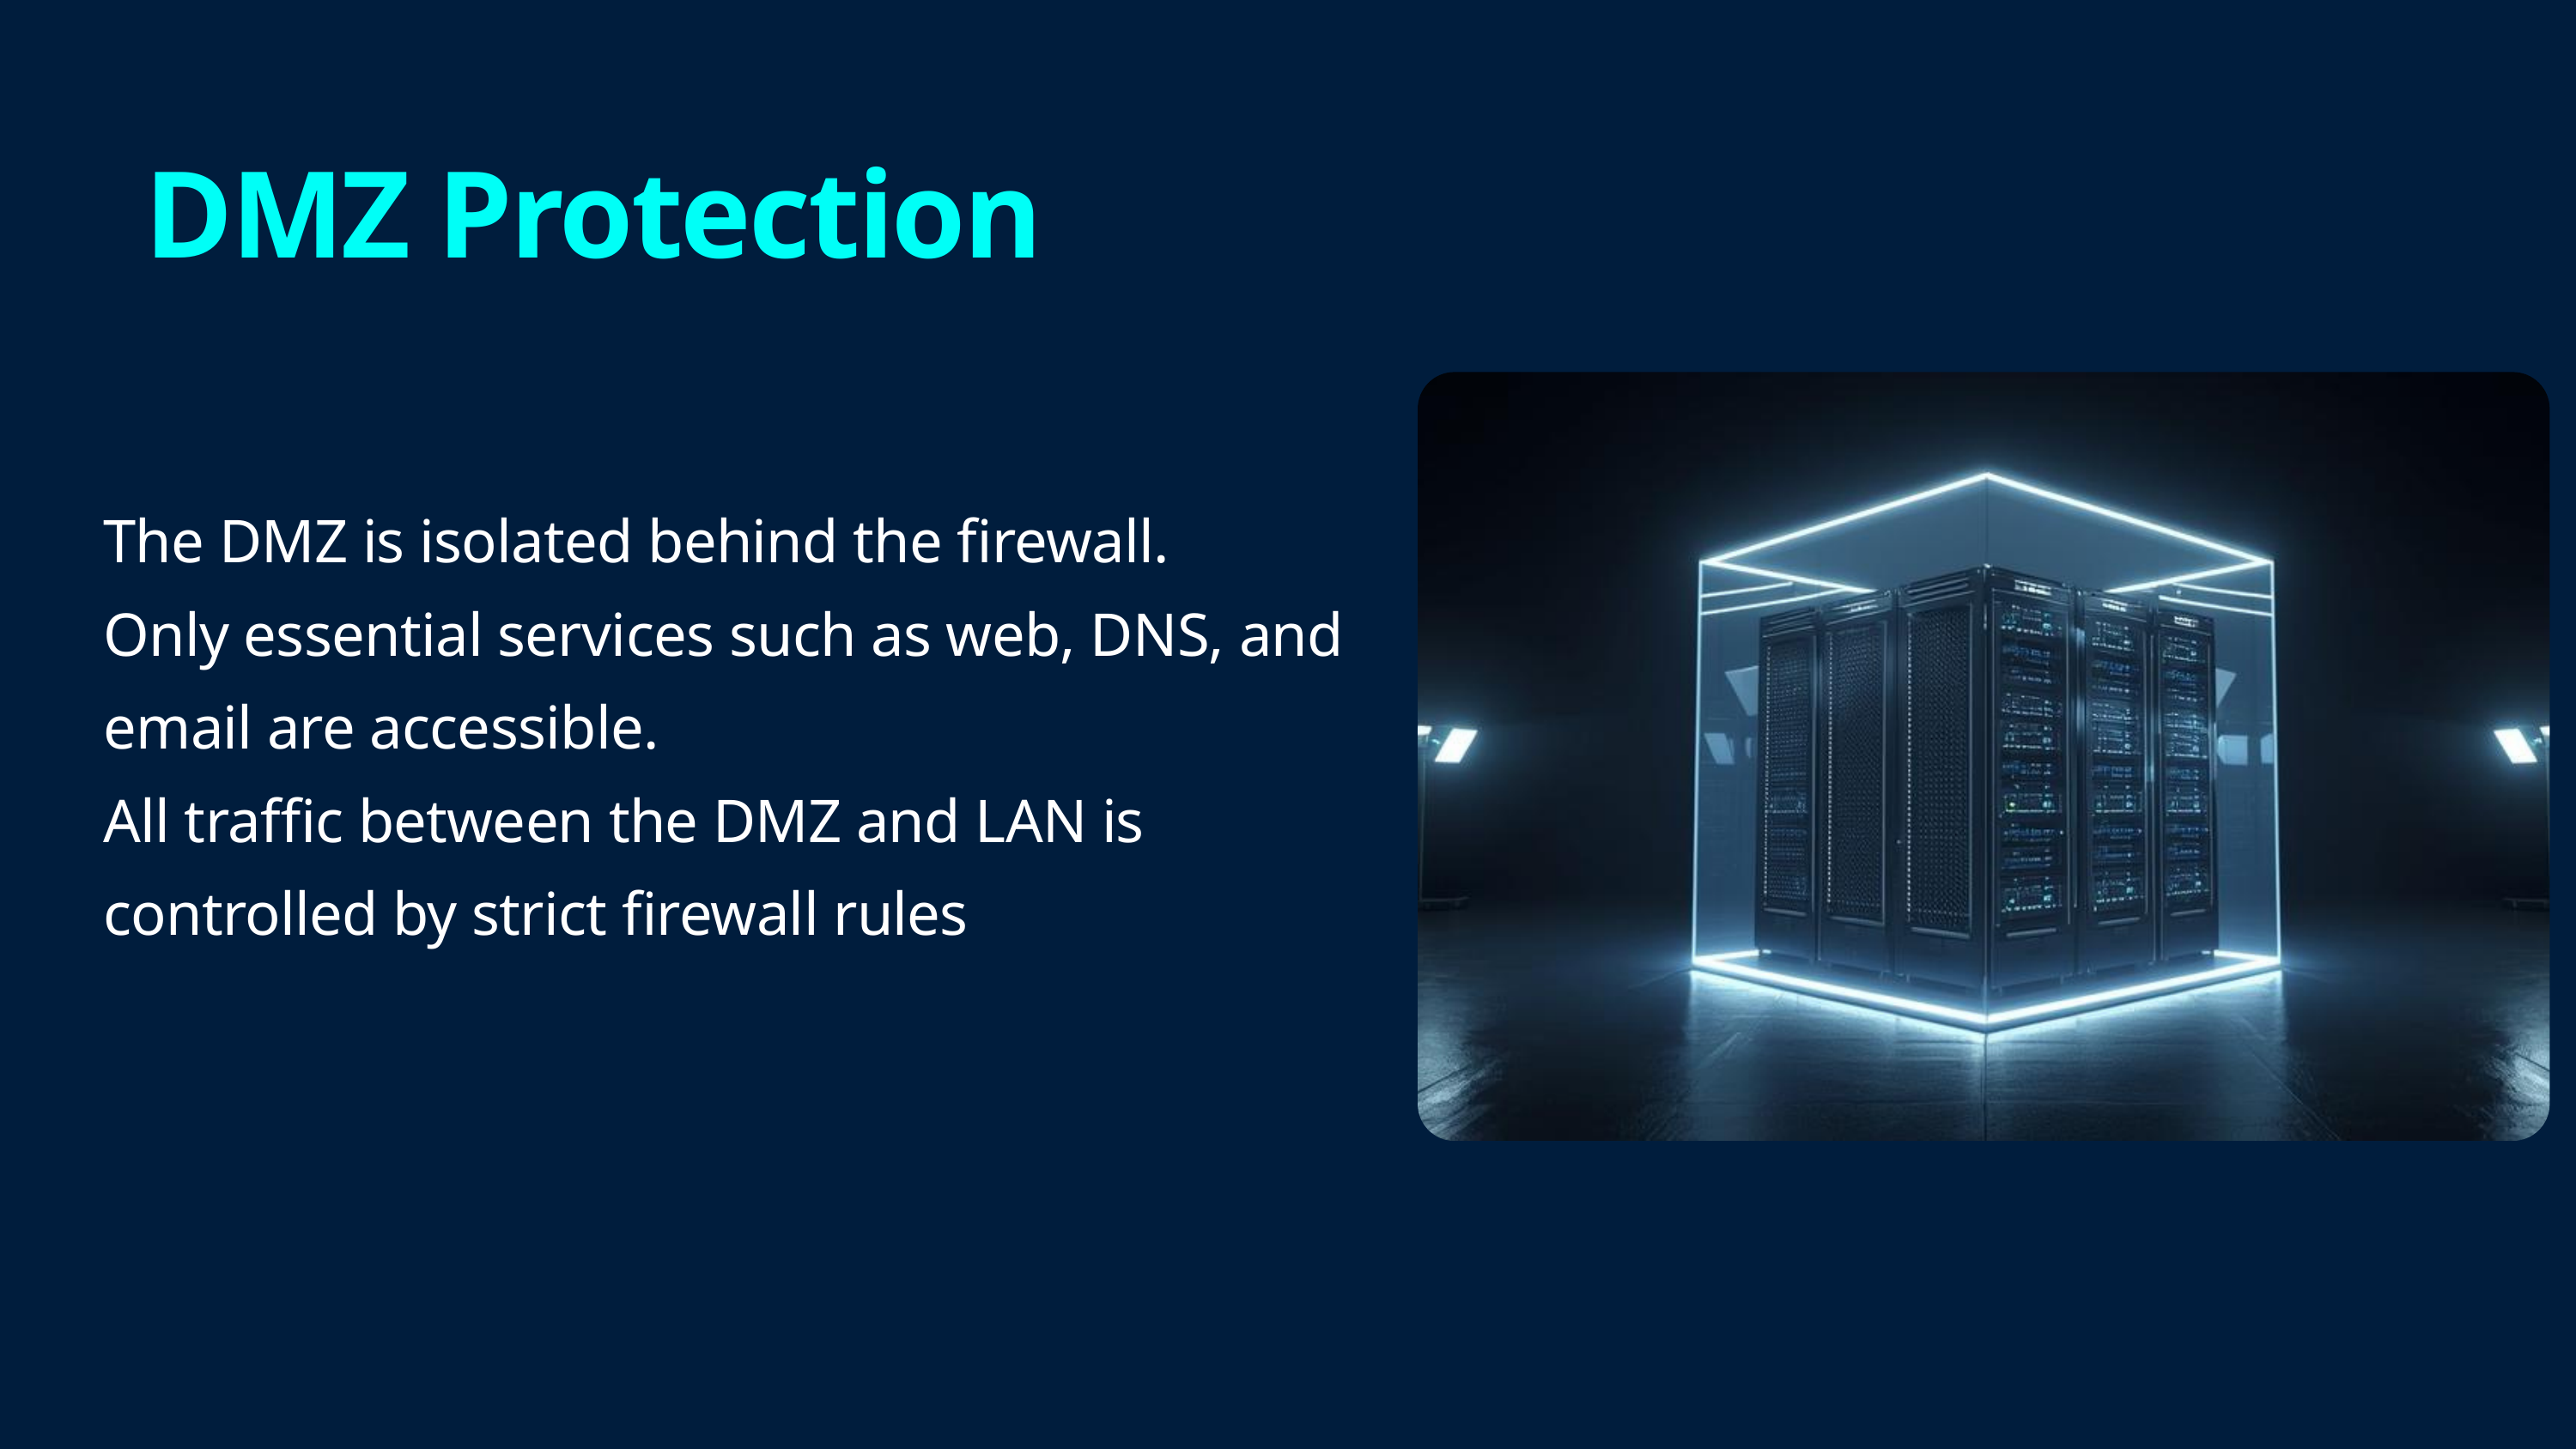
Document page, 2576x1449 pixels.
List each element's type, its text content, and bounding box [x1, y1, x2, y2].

text_box DMZ Protection [144, 162, 1723, 282]
text_box The DMZ is isolated behind the firewall. Only essential services such as web, DNS, and email are accessible. All traffic between the DMZ and LAN is controlled by strict firewall rules [103, 481, 1413, 948]
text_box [1417, 372, 2550, 1142]
